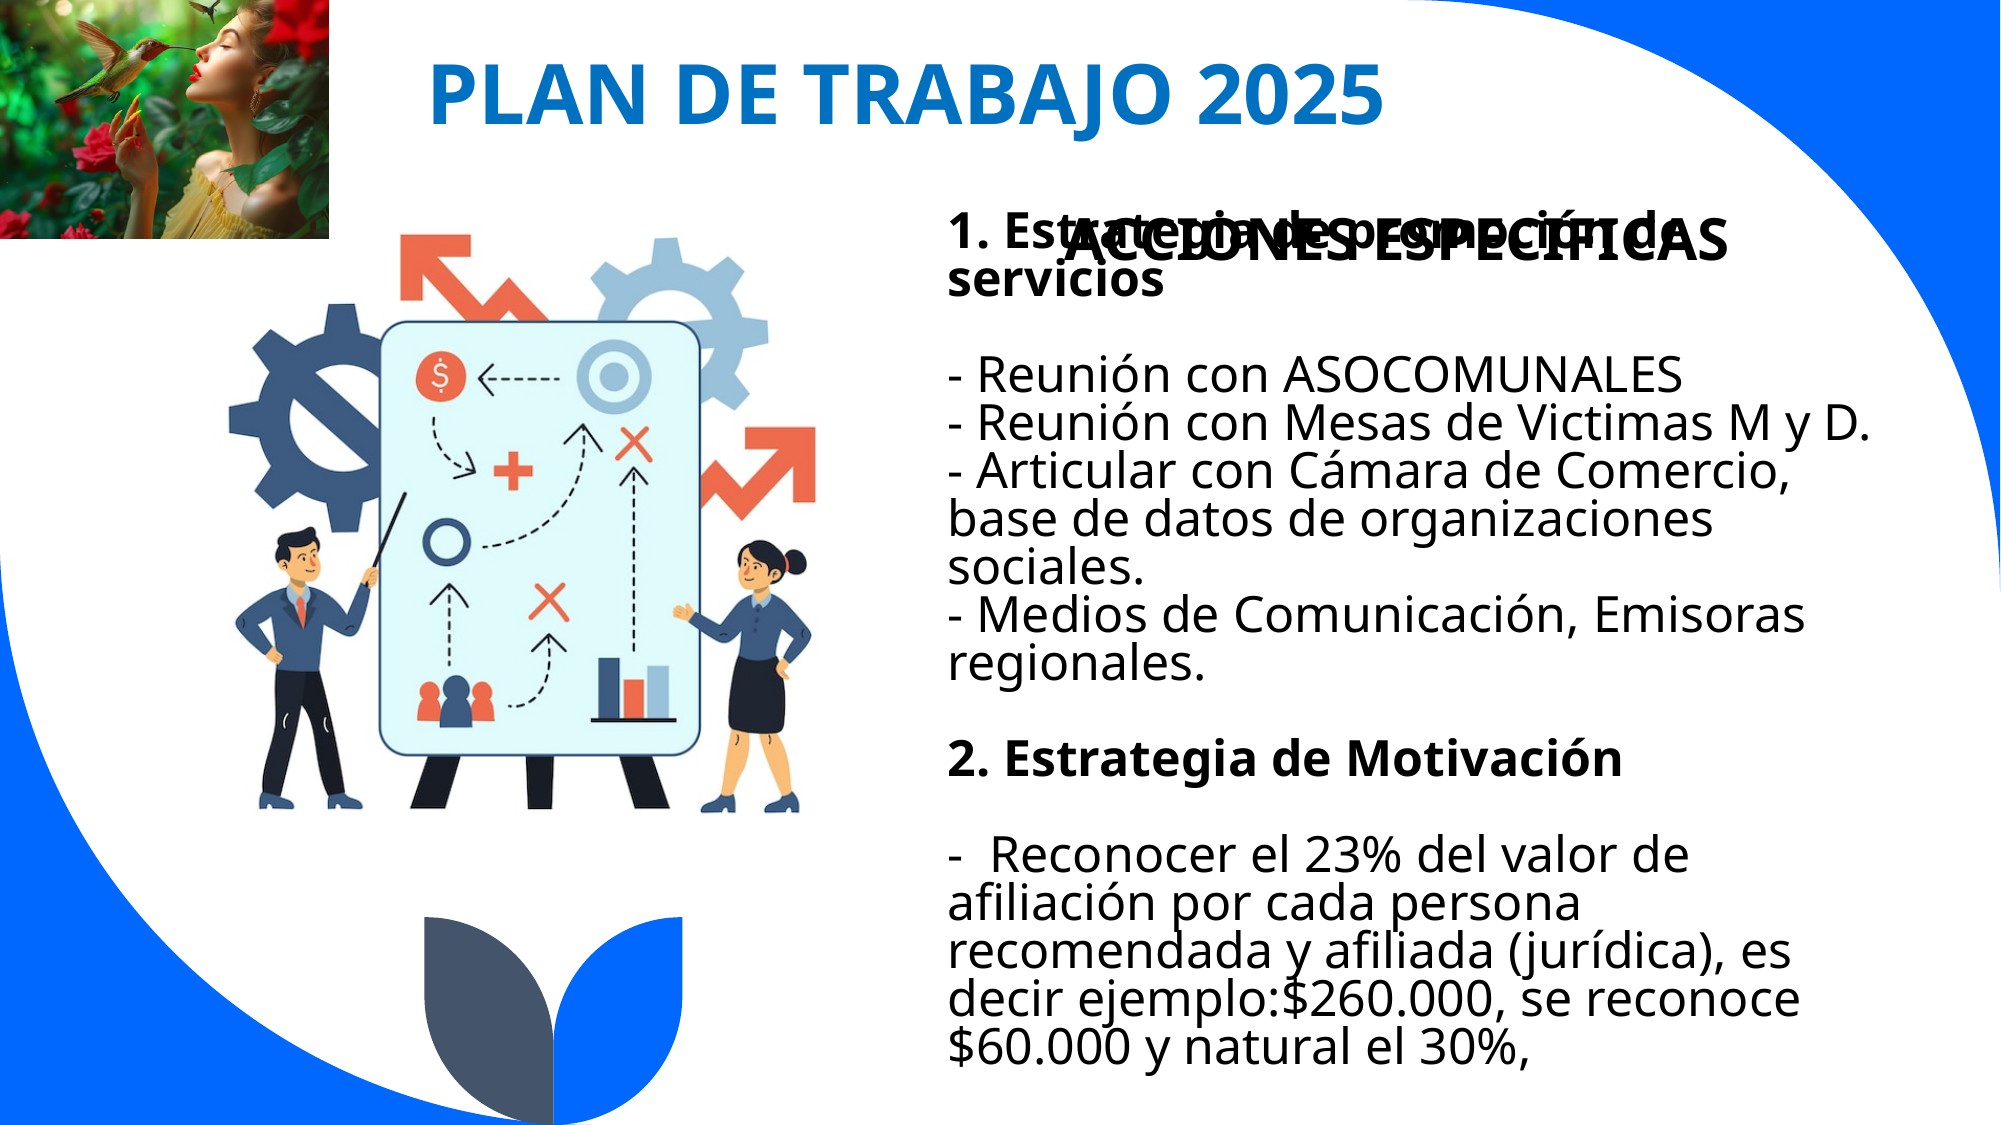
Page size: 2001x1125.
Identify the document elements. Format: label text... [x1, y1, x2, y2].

picture [0, 0, 853, 850]
title 1. Estrategia de promoción de servicios - Reunión con ASOCOMUNALES - Reunión con Mesas de Victimas M y D. - Articular con Cámara de Comercio, base de datos de organizaciones sociales. - Medios de Comunicación, Emisoras regionales. 2. Estrategia de Motivación - Reconocer el 23% del valor de afiliación por cada persona recomendada y afiliada (jurídica), es decir ejemplo:$260.000, se reconoce $60.000 y natural el 30%, [932, 321, 1908, 1082]
text_box ACCIONES ESPECIFICAS [964, 194, 1829, 280]
text_box PLAN DE TRABAJO 2025 [369, 33, 1444, 149]
